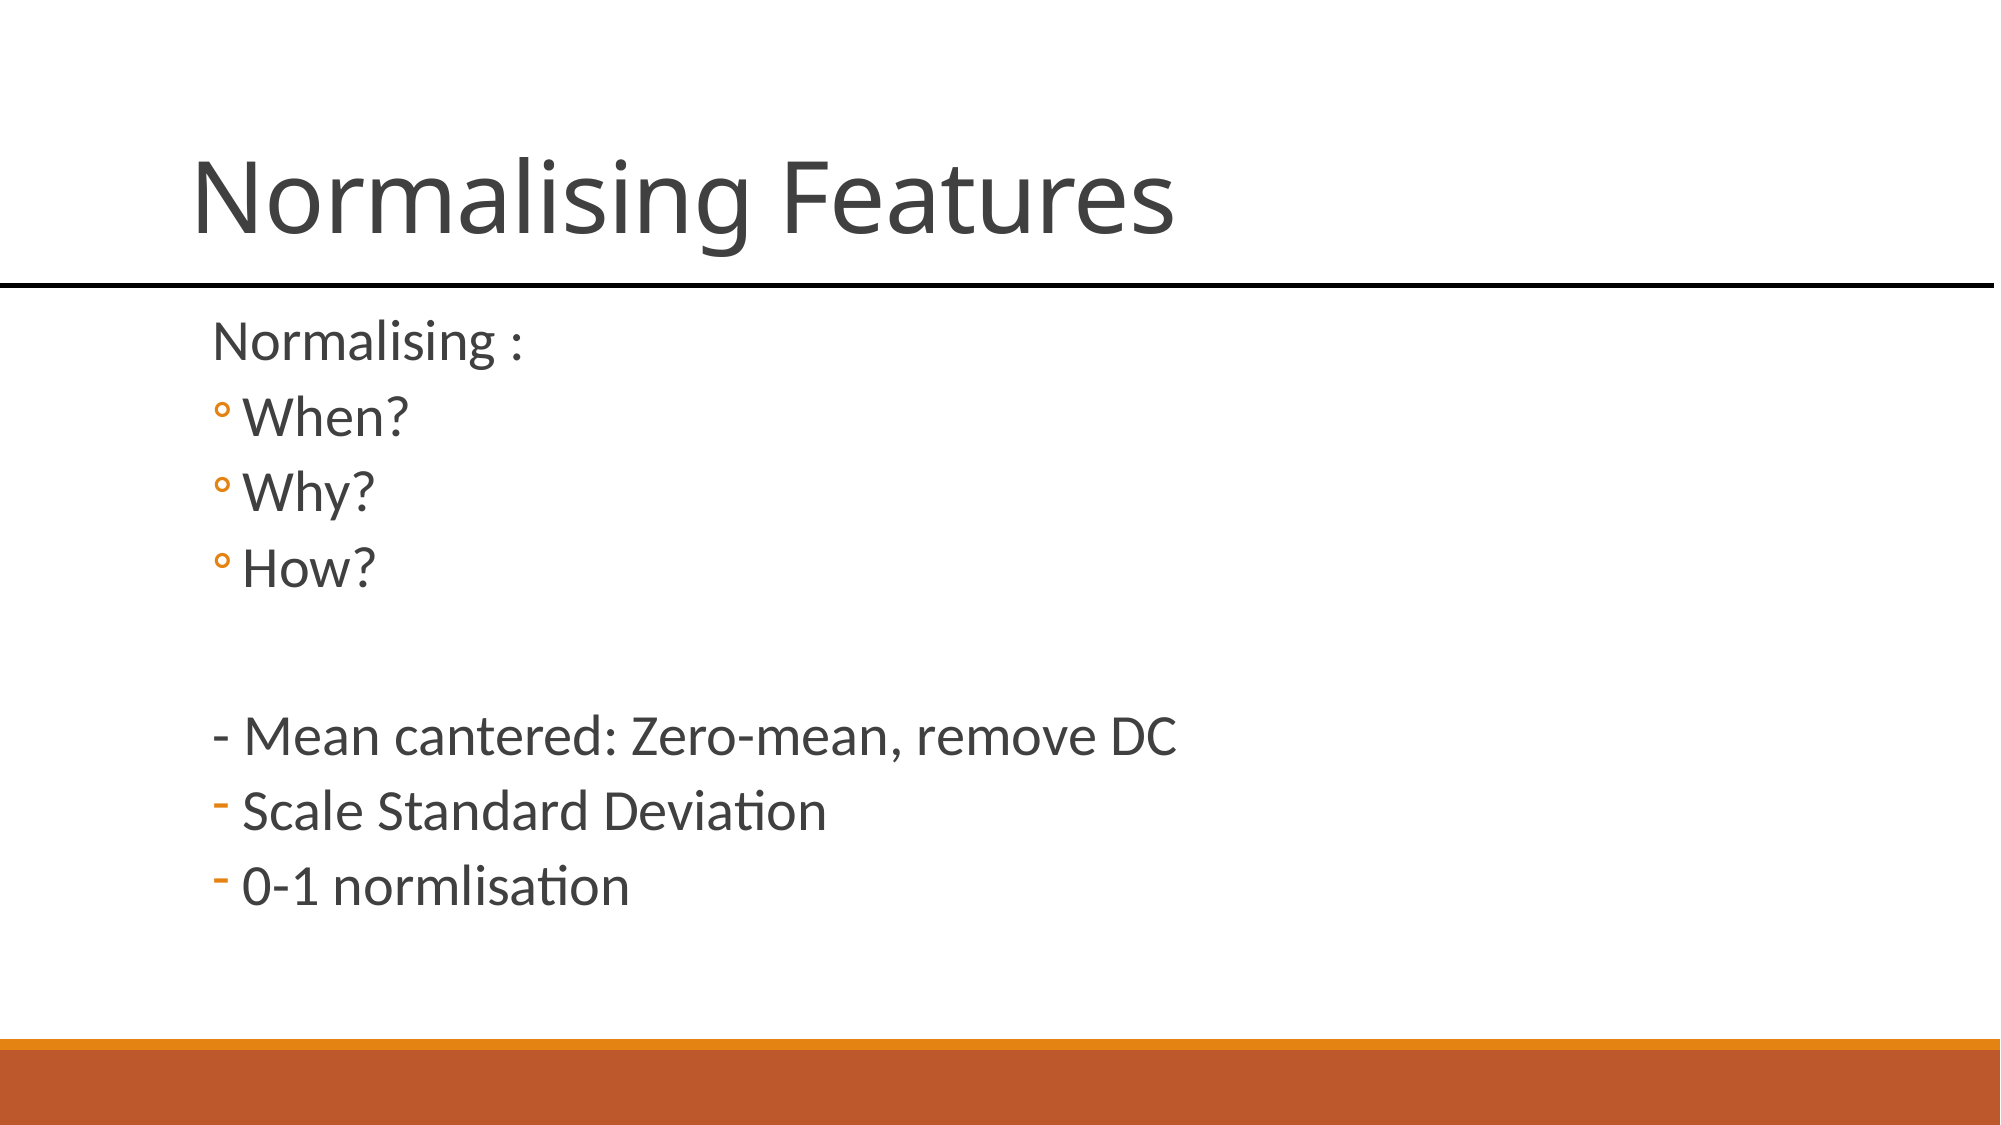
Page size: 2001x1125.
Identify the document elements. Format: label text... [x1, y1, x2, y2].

title Normalising Features [174, 23, 1825, 262]
list Normalising : When? Why? How? - Mean cantered: Zero-mean, remove DC Scale Standard Deviation 0-1 normlisation [180, 302, 1830, 963]
